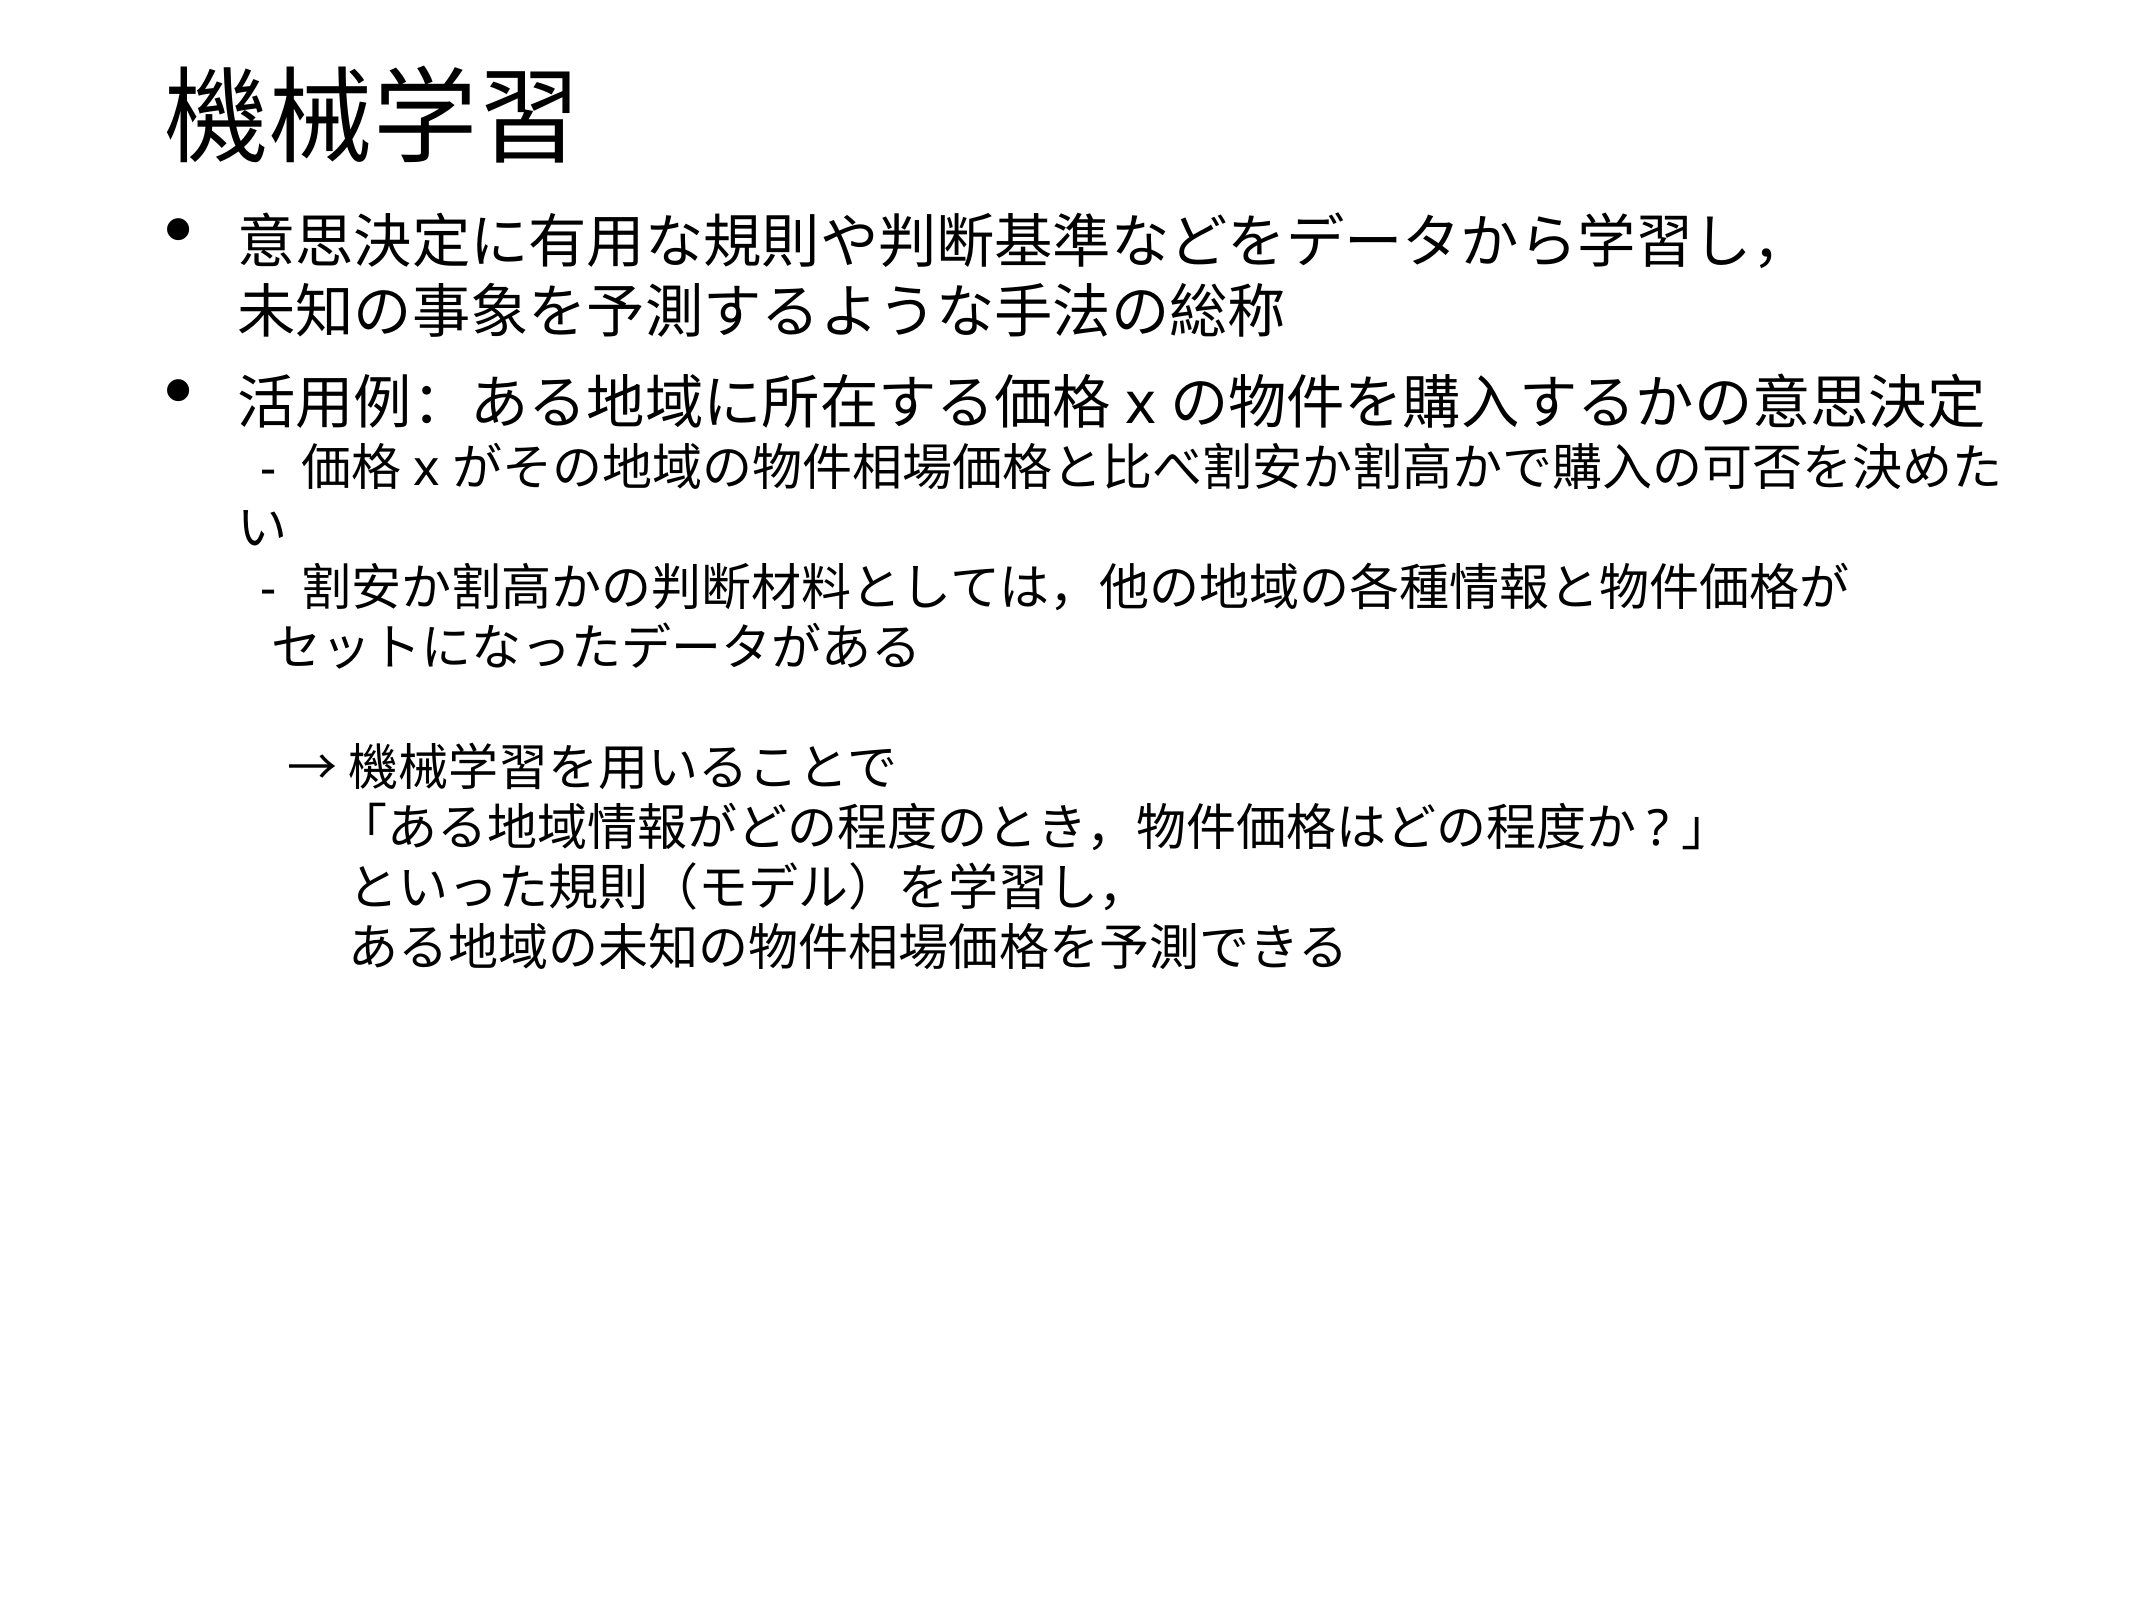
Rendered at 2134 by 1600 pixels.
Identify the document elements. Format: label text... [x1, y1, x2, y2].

list 意思決定に有用な規則や判断基準などをデータから学習し， 未知の事象を予測するような手法の総称 活用例：ある地域に所在する価格xの物件を購入するかの意思決定 - 価格xがその地域の物件相場価格と比べ割安か割高かで購入の可否を決めたい - 割安か割高かの判断材料としては，他の地域の各種情報と物件価格が セットになったデータがある → 機械学習を用いることで 「ある地域情報がどの程度のとき，物件価格はどの程度か?」 といった規則（モデル）を学習し， ある地域の未知の物件相場価格を予測できる [155, 195, 2039, 1388]
title 機械学習 [155, 41, 1978, 193]
